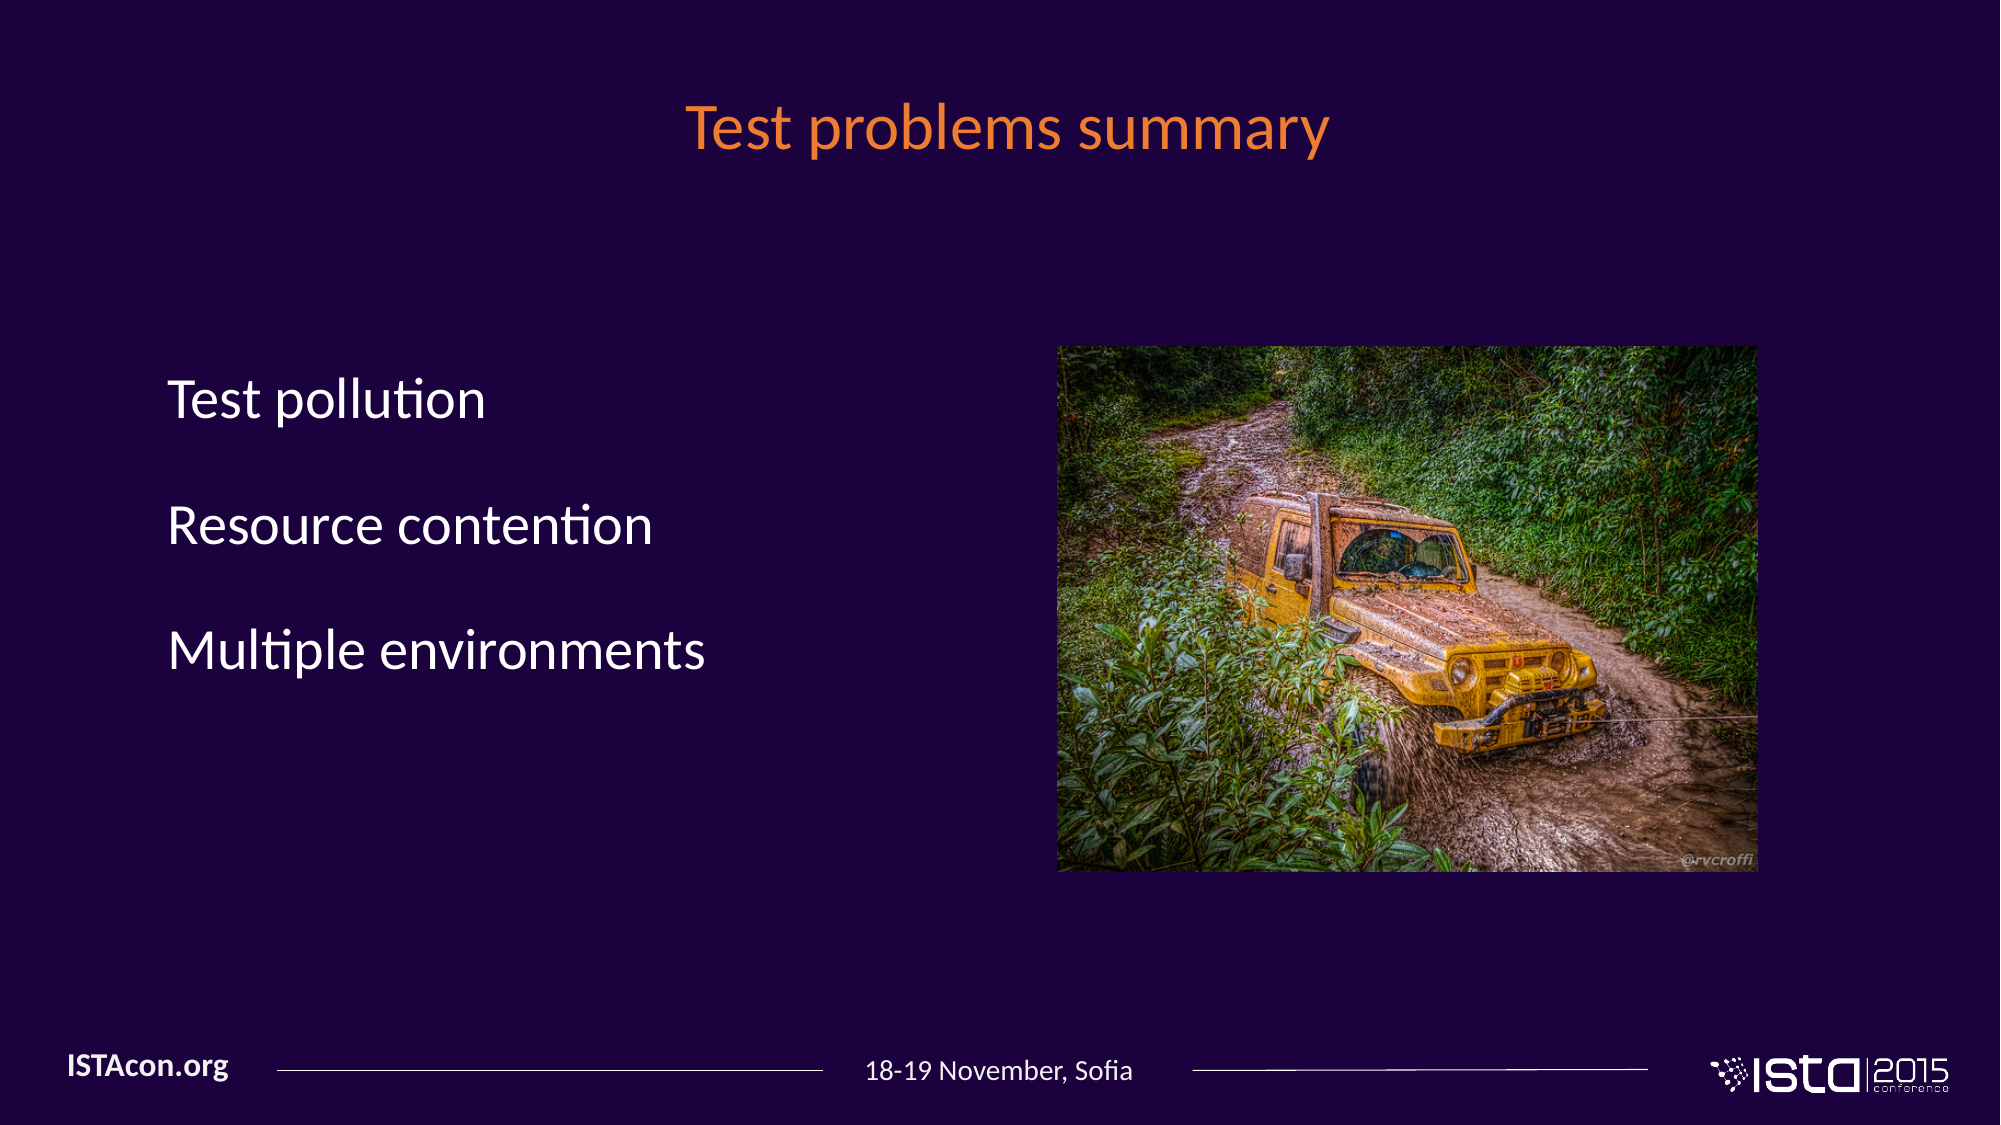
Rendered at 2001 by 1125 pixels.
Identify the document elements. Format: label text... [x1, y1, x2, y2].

text_box ISTAcon.org [51, 1040, 319, 1101]
list Test pollution Resource contention Multiple environments [152, 318, 1863, 1014]
picture [1683, 1031, 1976, 1115]
text_box 18-19 November, Sofia [849, 1048, 1151, 1101]
picture [1057, 346, 1758, 872]
text_box Test problems summary [242, 75, 1774, 170]
